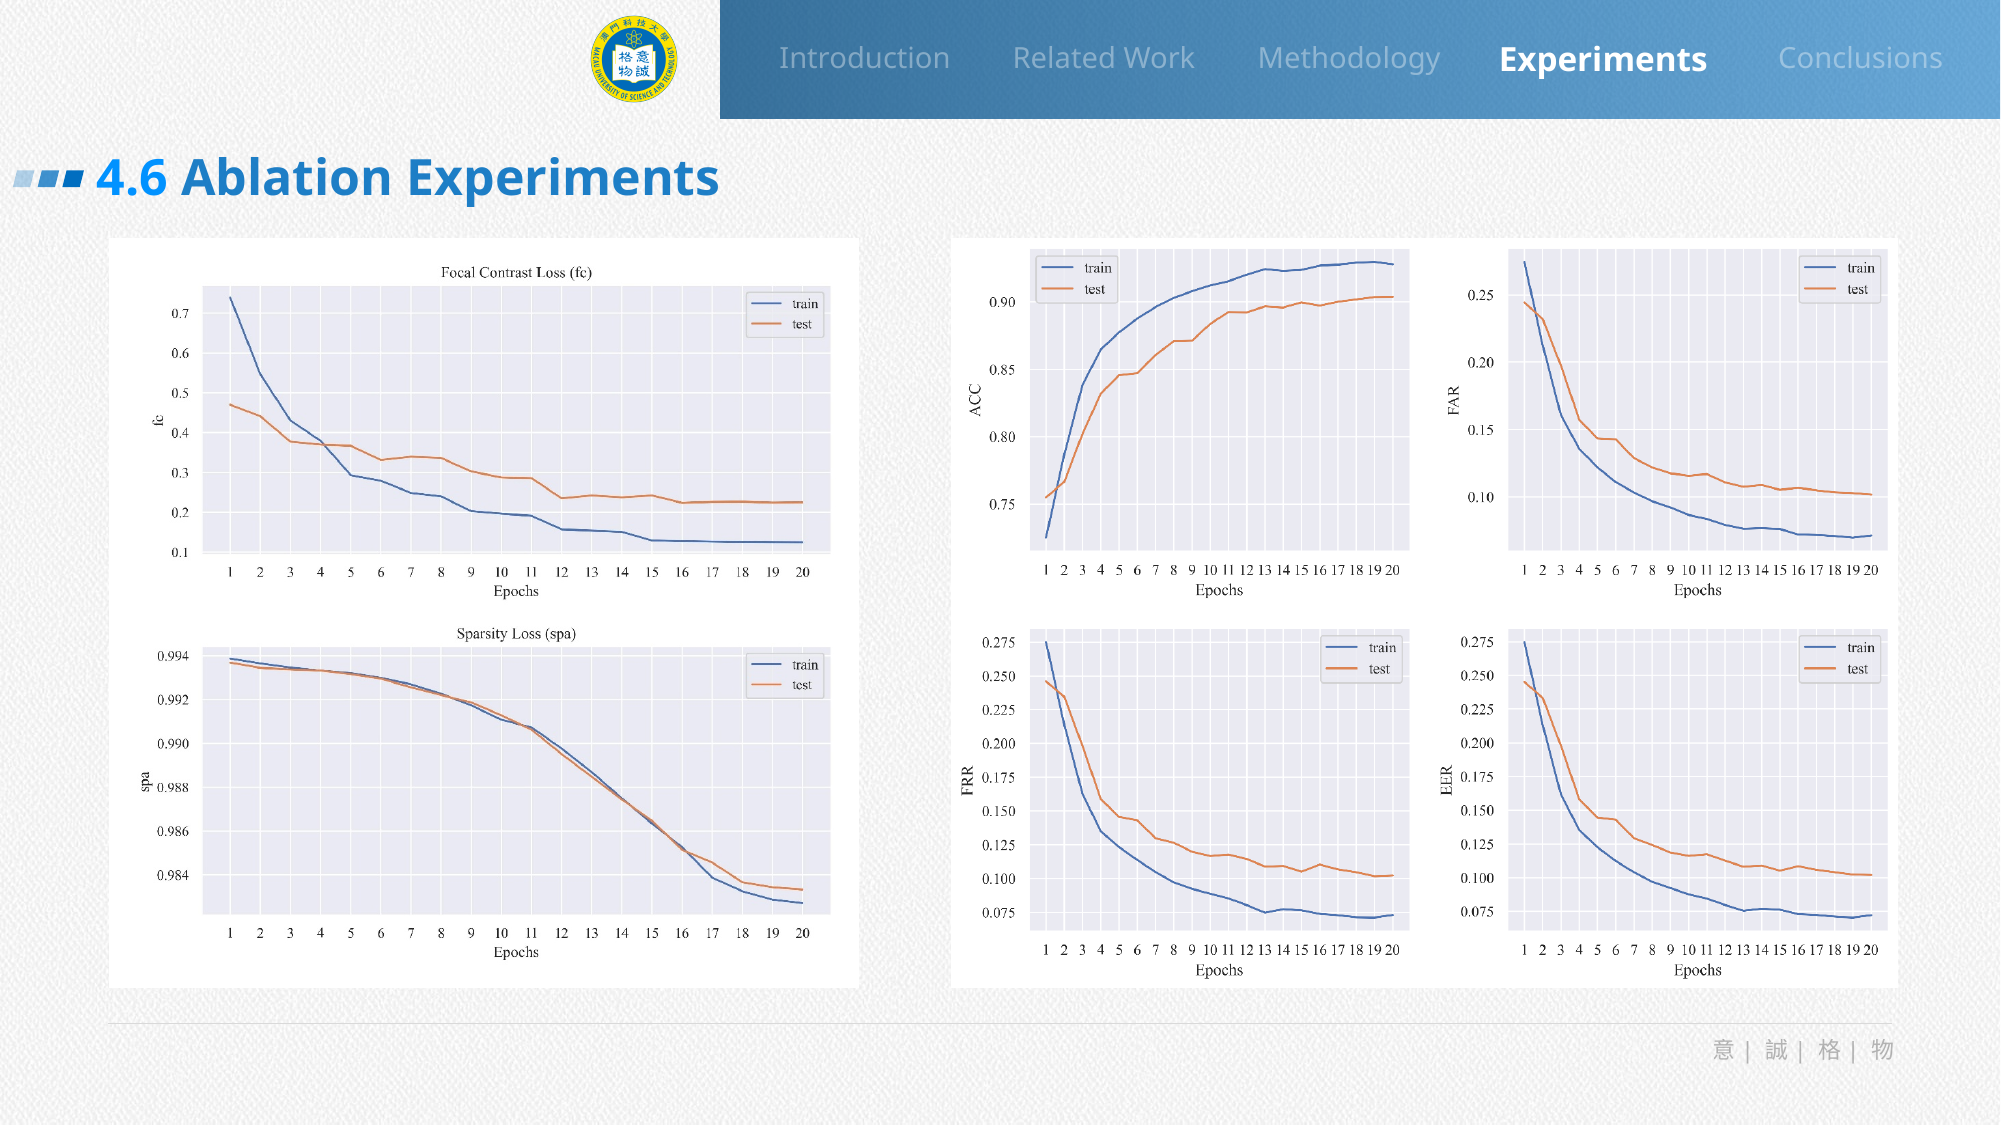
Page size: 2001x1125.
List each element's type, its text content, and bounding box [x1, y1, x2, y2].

picture [951, 238, 1898, 988]
table_cell BHSig-B 80/20 [0, 0, 2001, 1125]
text_box Conclusions [1736, 35, 1985, 98]
text_box 4.6 Ablation Experiments [82, 137, 1040, 213]
picture [109, 238, 859, 988]
text_box Methodology [1225, 35, 1474, 98]
text_box Related Work [984, 35, 1224, 98]
text_box Experiments [1474, 35, 1736, 98]
picture [590, 15, 678, 103]
text_box Introduction [745, 35, 984, 98]
